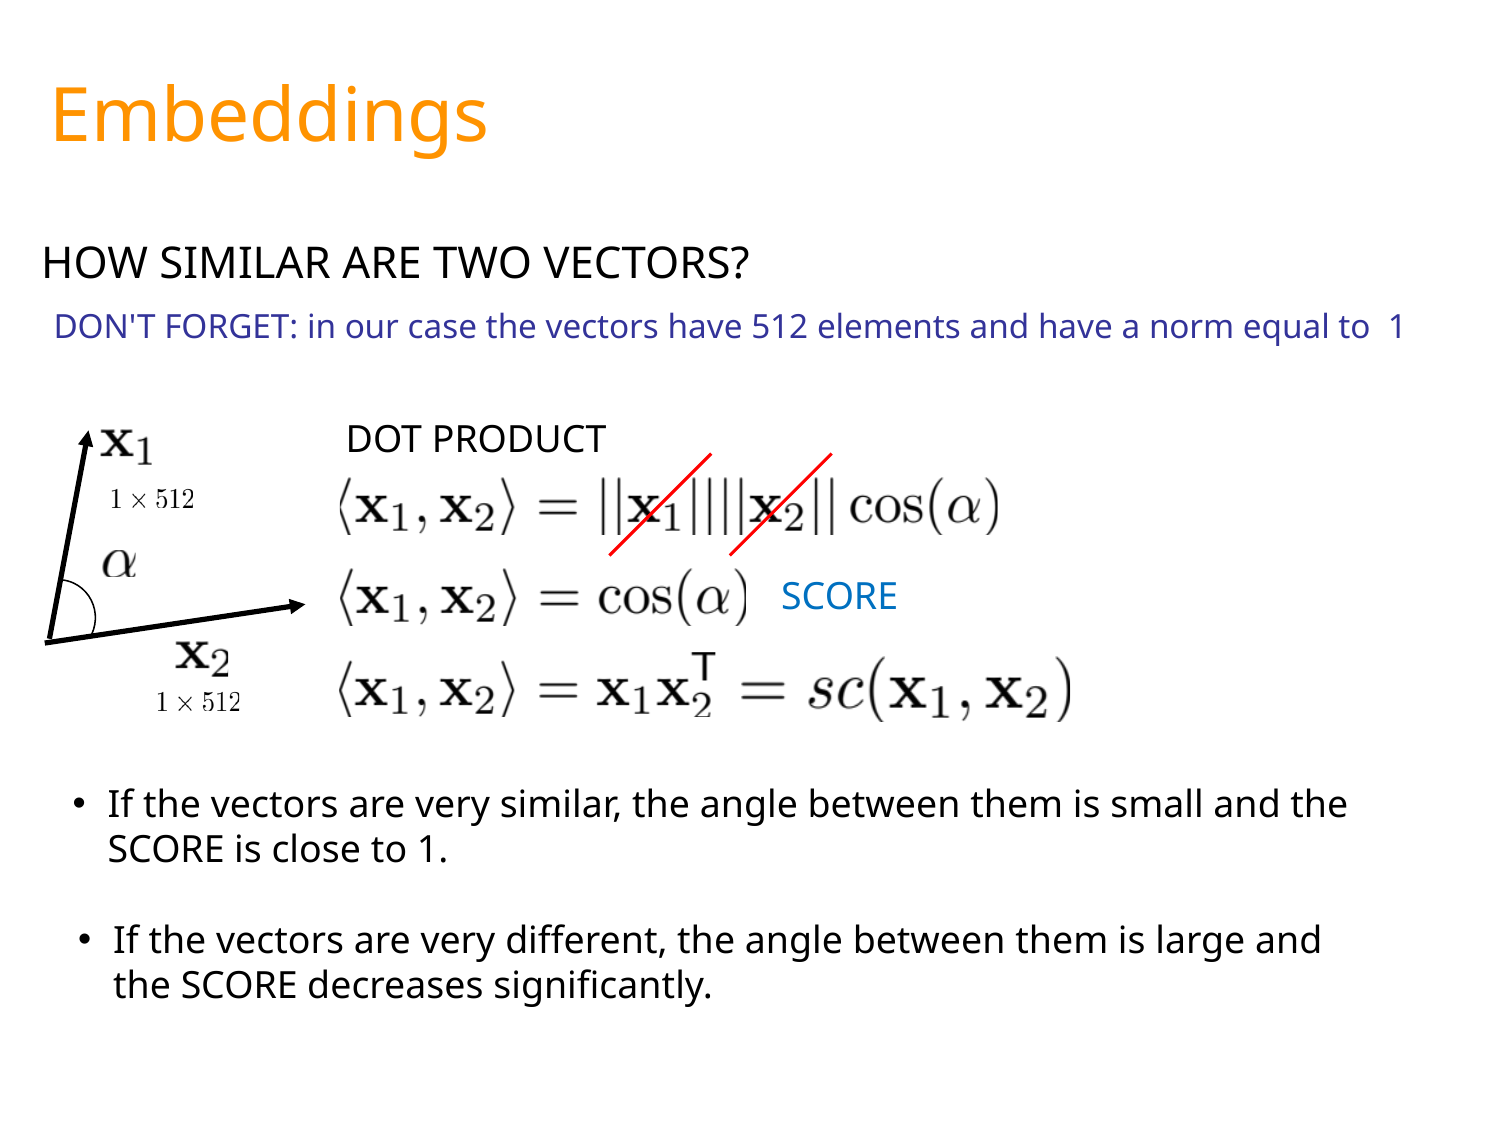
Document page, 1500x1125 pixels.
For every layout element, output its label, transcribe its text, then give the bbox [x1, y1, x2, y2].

picture [739, 655, 1071, 722]
text_box SCORE [766, 564, 954, 625]
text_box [19, 549, 136, 658]
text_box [339, 407, 998, 535]
text_box If the vectors are very different, the angle between them is large and the SCORE decreases significantly. [63, 908, 1376, 1014]
picture [99, 428, 152, 465]
title Embeddings [34, 16, 1385, 205]
text_box HOW SIMILAR ARE TWO VECTORS? [26, 226, 765, 295]
picture [716, 567, 747, 626]
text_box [49, 430, 89, 548]
text_box DON'T FORGET: in our case the vectors have 512 elements and have a norm equal to 1 [38, 298, 1425, 353]
text_box If the vectors are very similar, the angle between them is small and the SCORE is close to 1. [57, 773, 1376, 878]
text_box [111, 488, 716, 718]
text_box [609, 453, 832, 556]
